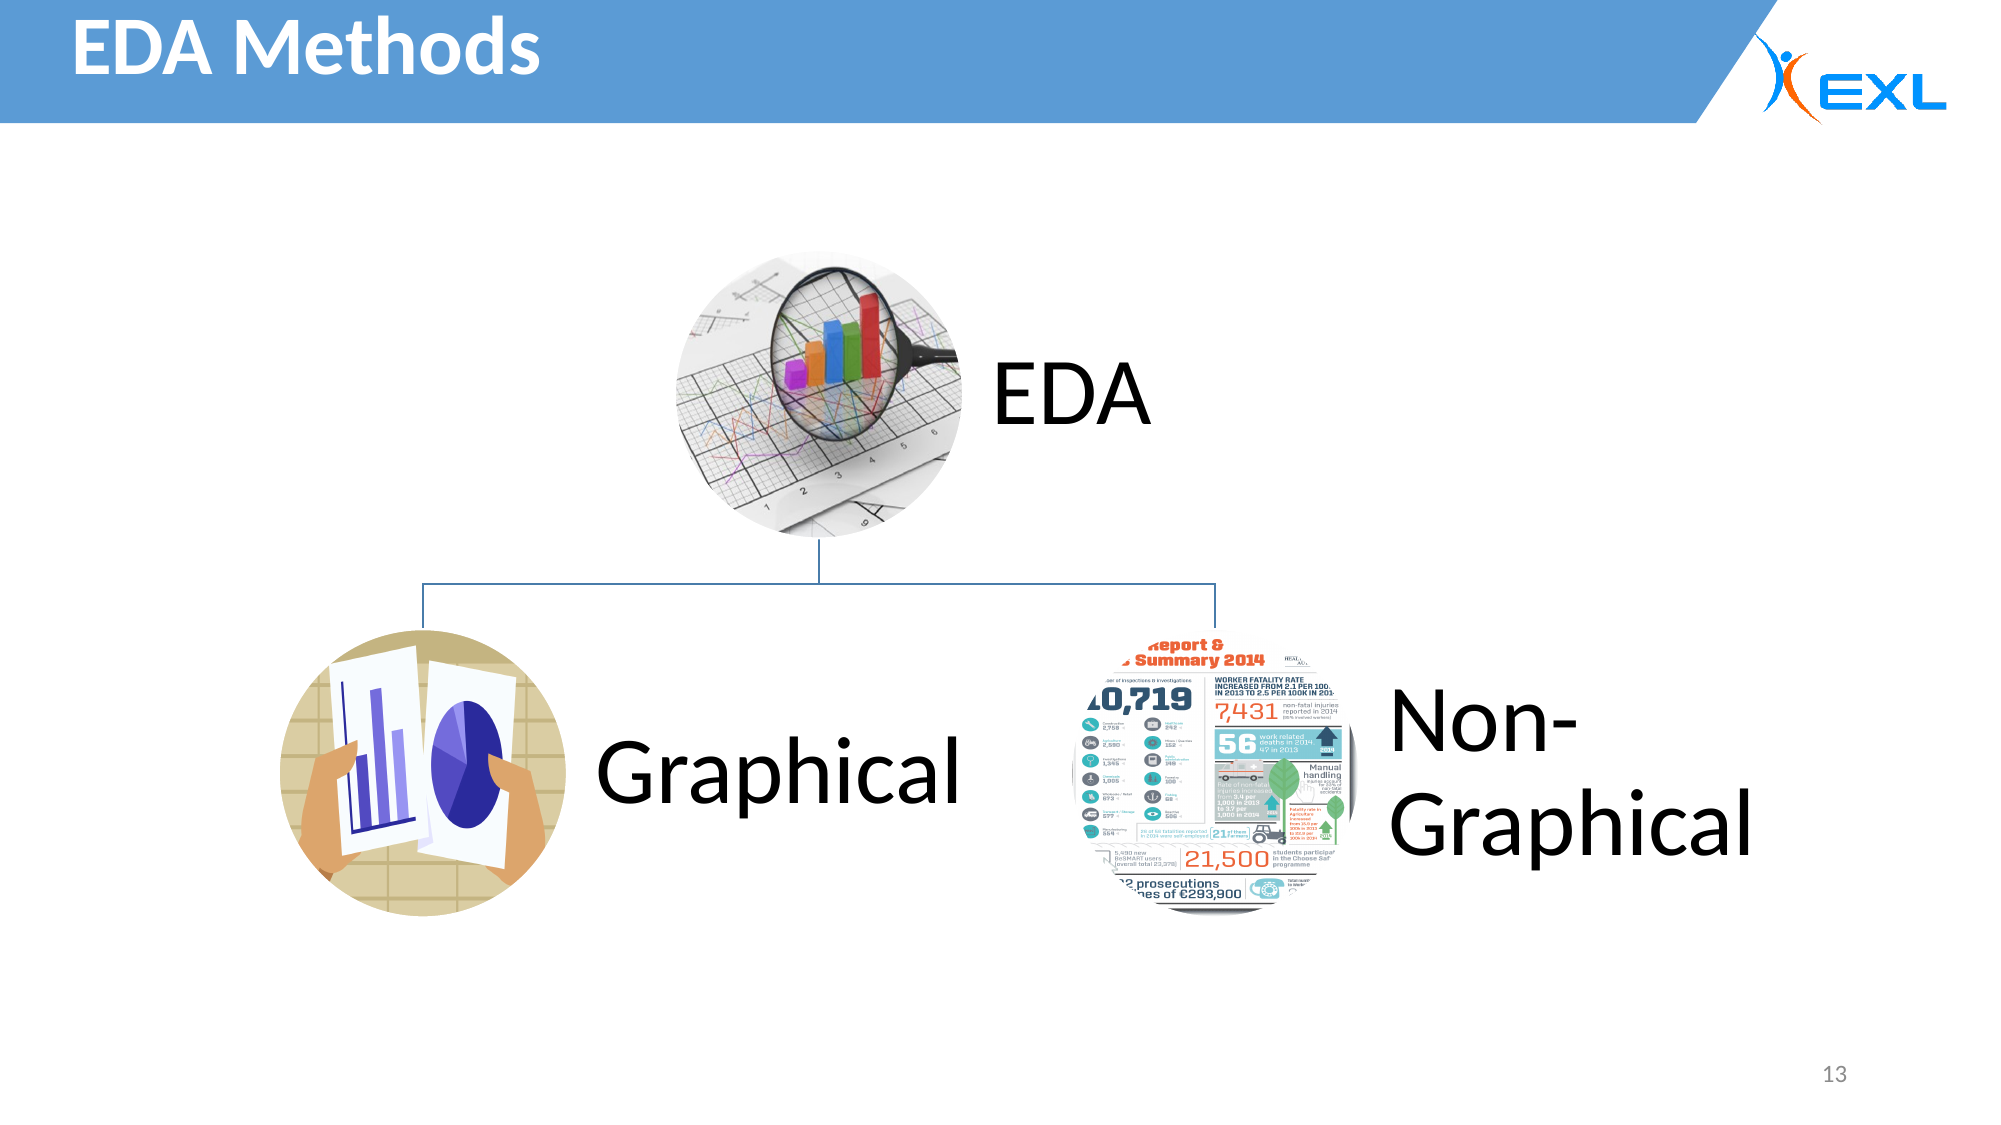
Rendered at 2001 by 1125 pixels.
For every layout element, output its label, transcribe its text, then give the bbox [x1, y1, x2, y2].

picture [1746, 27, 1947, 125]
slide_number 13 [1412, 1042, 1863, 1103]
title EDA Methods [0, 0, 1725, 121]
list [278, 201, 1792, 966]
